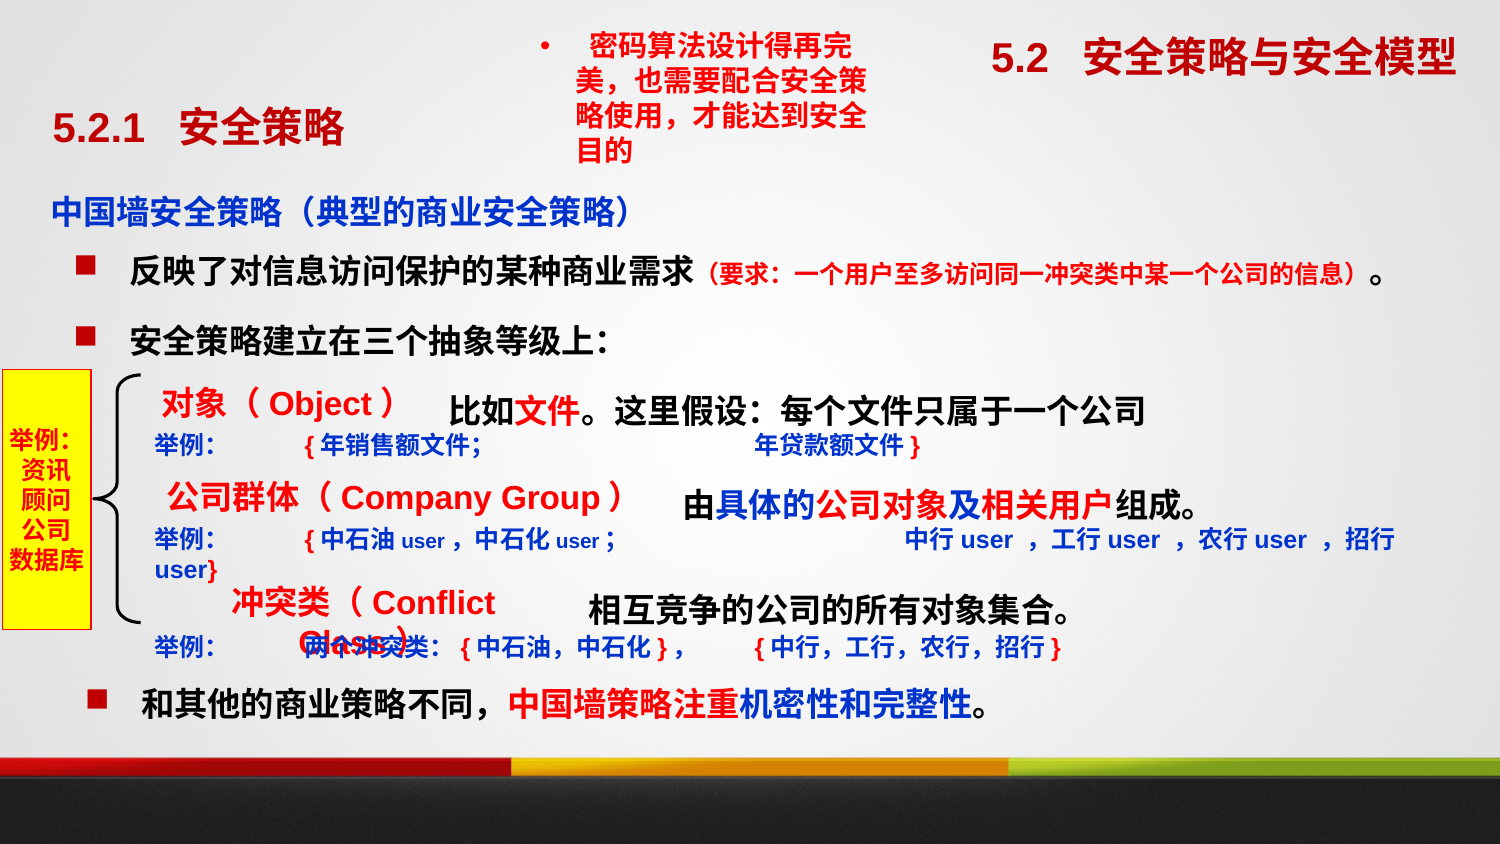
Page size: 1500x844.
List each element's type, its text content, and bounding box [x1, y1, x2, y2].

text_box 举例： 两个冲突类：{中石油，中石化}， {中行，工行，农行，招行} [139, 624, 1365, 670]
text_box 由具体的公司对象及相关用户组成。 [673, 457, 1407, 516]
text_box 安全策略建立在三个抽象等级上： [58, 292, 657, 364]
text_box 举例： 资讯 顾问 公司 数据库 [2, 369, 92, 630]
text_box 举例： {年销售额文件； 年贷款额文件} [673, 421, 1235, 467]
text_box 反映了对信息访问保护的某种商业需求（要求：一个用户至多访问同一冲突类中某一个公司的信息）。 [58, 222, 1471, 293]
text_box 5.2 安全策略与安全模型 [972, 23, 1477, 82]
text_box 举例： {中石油user，中石化user； 中行user ，工行user ，农行user ，招行user} [673, 516, 1471, 591]
text_box 相互竞争的公司的所有对象集合。 [673, 591, 1395, 633]
text_box 和其他的商业策略不同，中国墙策略注重机密性和完整性。 [70, 656, 1196, 739]
text_box 密码算法设计得再完美，也需要配合安全策略使用，才能达到安全目的 [525, 20, 892, 175]
text_box 比如文件。这里假设：每个文件只属于一个公司 [433, 363, 1471, 434]
picture [0, 0, 1500, 844]
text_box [93, 374, 669, 630]
text_box 5.2.1 安全策略 [35, 93, 364, 153]
list 中国墙安全策略（典型的商业安全策略） [35, 164, 845, 237]
